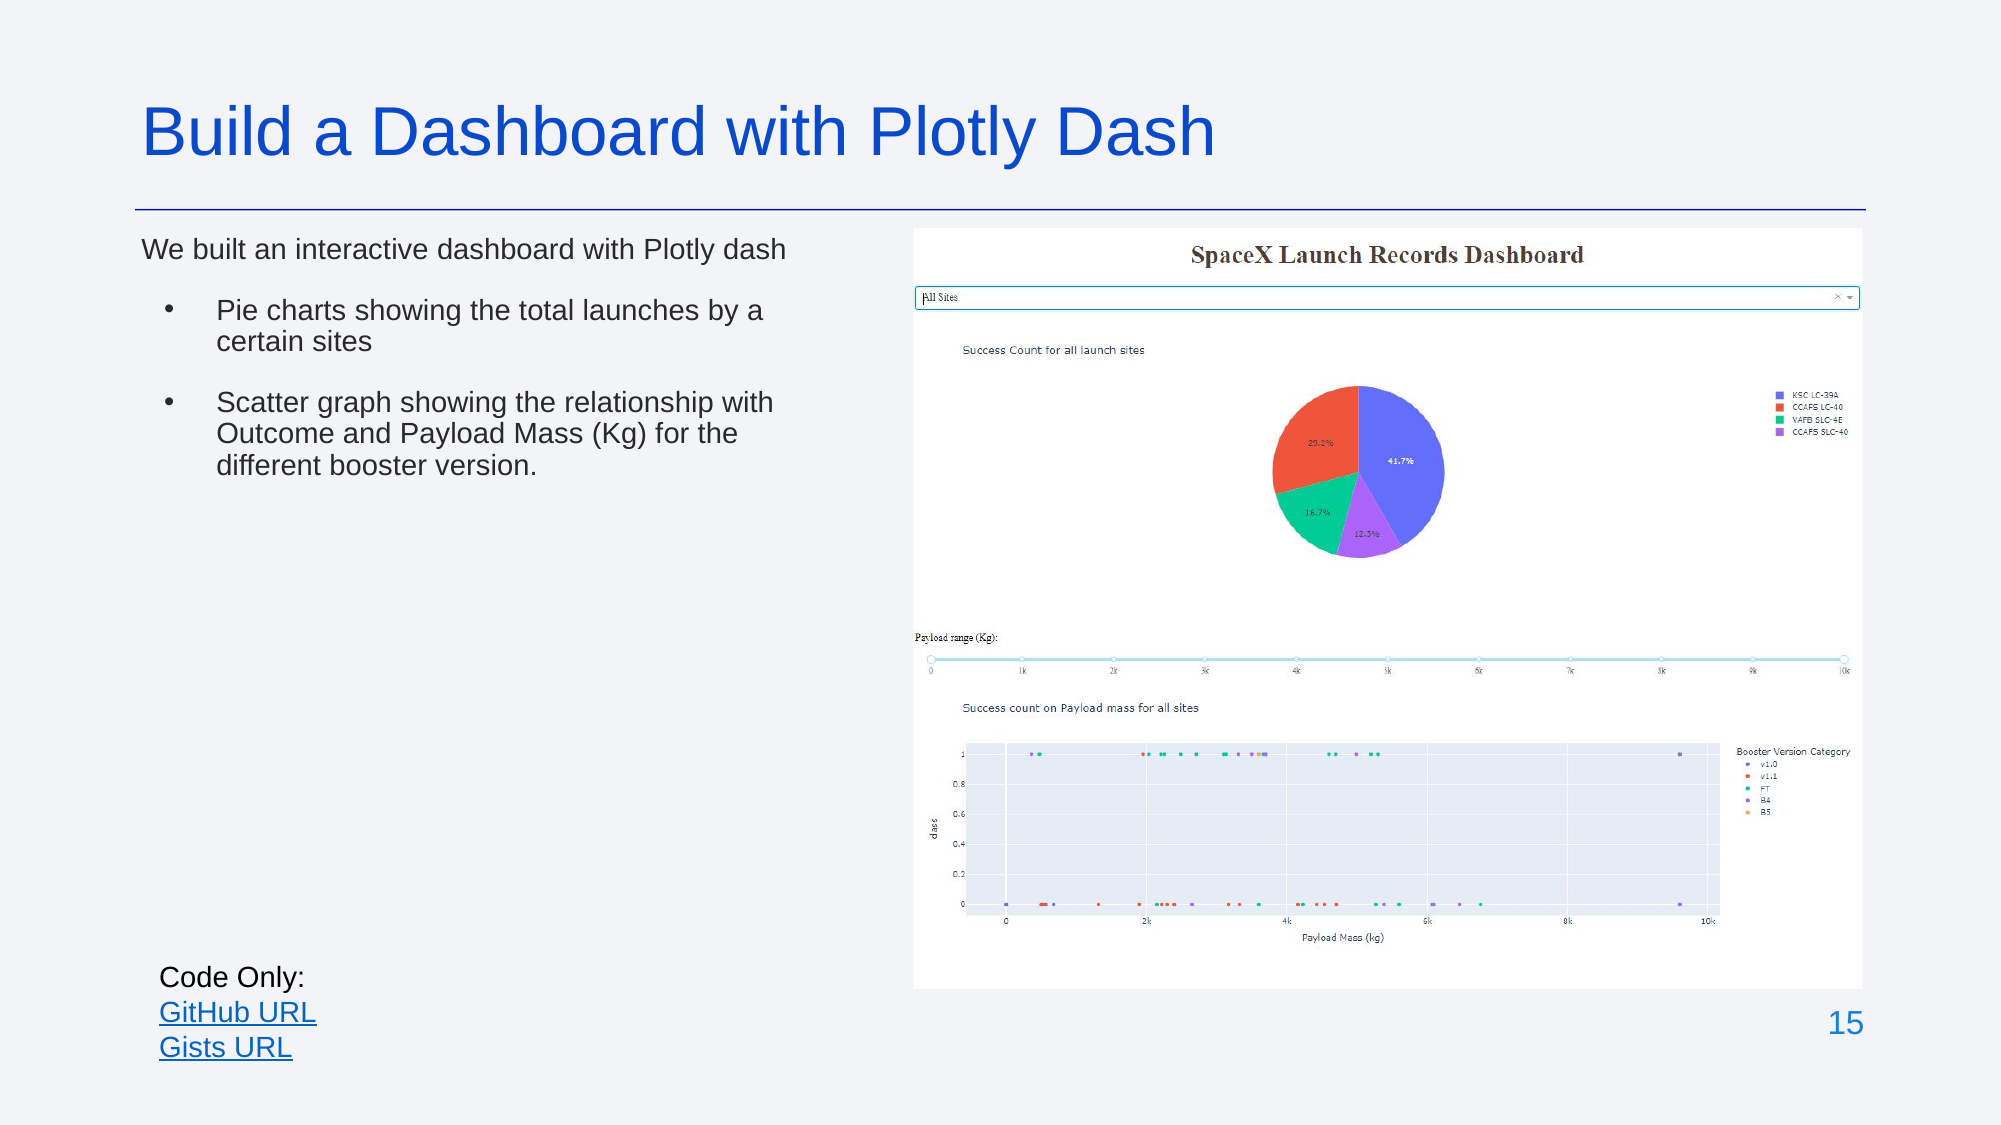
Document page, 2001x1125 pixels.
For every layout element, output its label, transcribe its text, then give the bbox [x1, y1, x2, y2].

picture [0, 0, 2001, 1125]
slide_number ‹#› [1429, 988, 1880, 1055]
list We built an interactive dashboard with Plotly dash Pie charts showing the total launches by a certain sites Scatter graph showing the relationship with Outcome and Payload Mass (Kg) for the different booster version. [126, 226, 842, 781]
text_box Build a Dashboard with Plotly Dash [126, 88, 1852, 179]
text_box Code Only: GitHub URL Gists URL [144, 943, 434, 1079]
